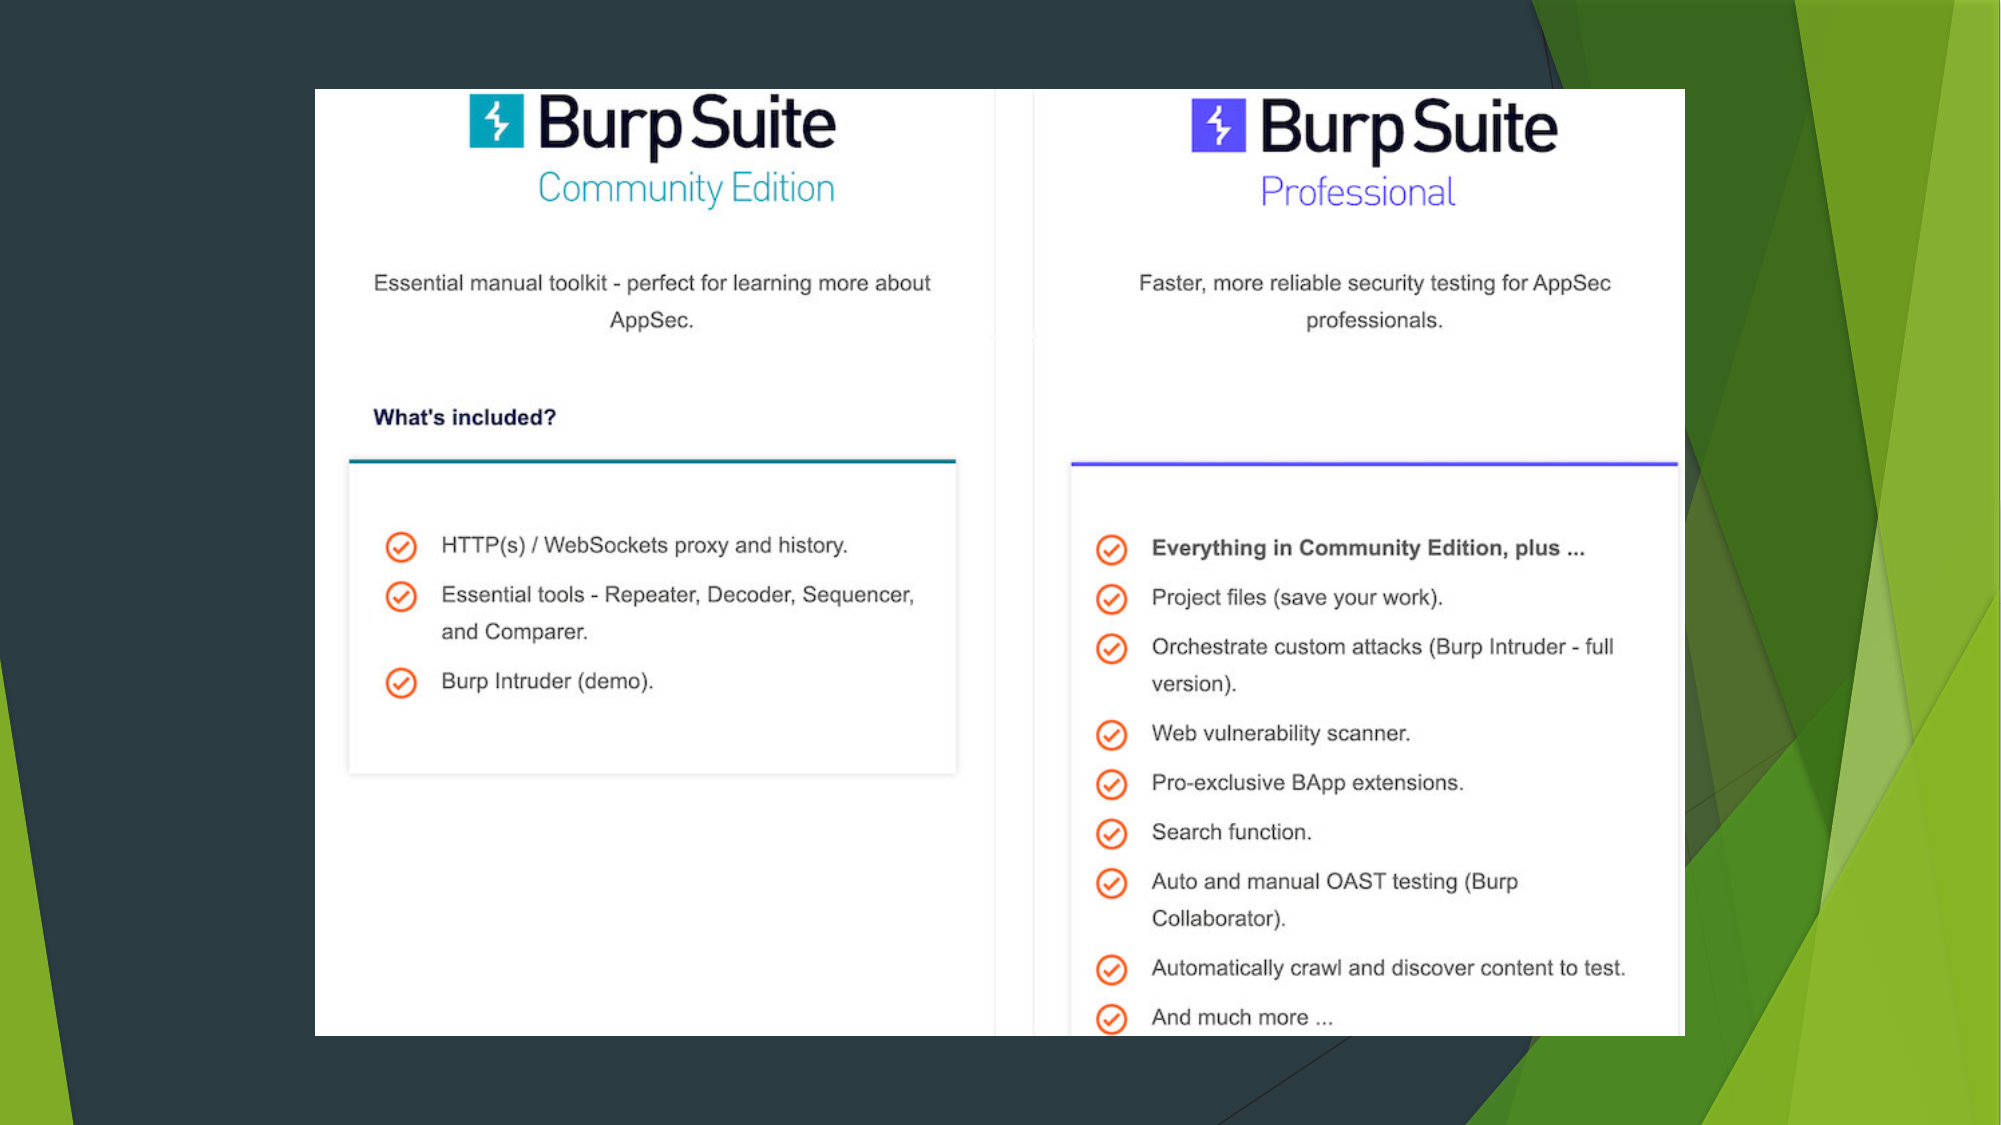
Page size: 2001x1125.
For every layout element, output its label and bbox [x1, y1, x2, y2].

picture [314, 88, 1686, 1037]
